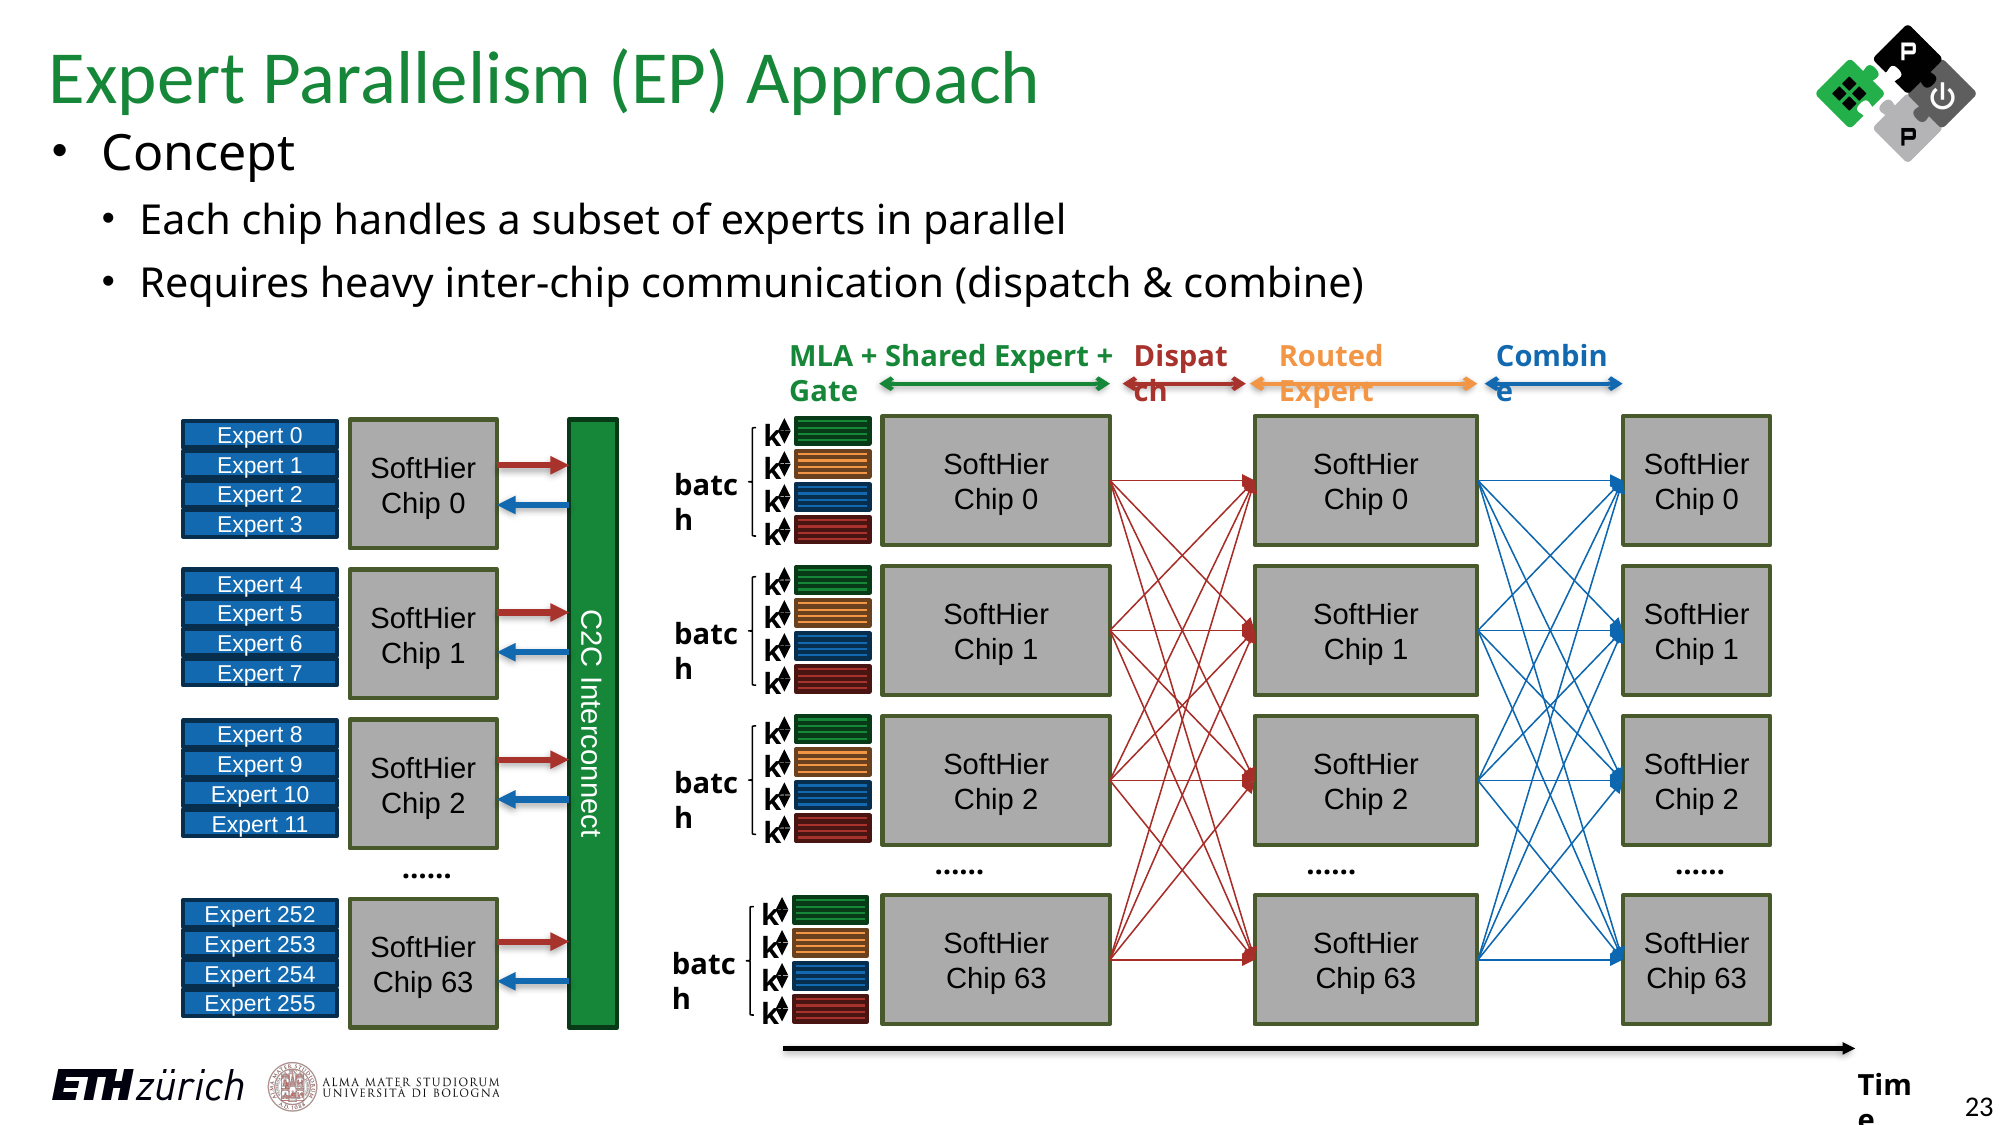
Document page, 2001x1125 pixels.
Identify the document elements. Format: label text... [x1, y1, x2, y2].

text_box SoftHier Chip 1 [880, 564, 1102, 697]
text_box SoftHier Chip 2 [1261, 714, 1470, 847]
picture [266, 1062, 319, 1113]
text_box Expert 5 [181, 597, 339, 627]
text_box Expert 254 [181, 958, 339, 987]
picture [1815, 24, 1977, 163]
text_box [1109, 480, 1255, 779]
text_box Expert 0 [181, 419, 339, 449]
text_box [1477, 480, 1623, 779]
text_box SoftHier Chip 63 [880, 893, 1112, 1026]
picture [322, 1074, 500, 1097]
text_box Expert 252 [181, 898, 339, 928]
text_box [659, 558, 870, 701]
text_box SoftHier Chip 0 [1253, 414, 1479, 547]
text_box Expert 6 [181, 627, 339, 657]
text_box SoftHier Chip 0 [348, 417, 499, 550]
text_box Expert 2 [181, 478, 339, 508]
picture [51, 1069, 244, 1101]
text_box SoftHier Chip 1 [1629, 564, 1772, 697]
text_box MLA + Shared Expert + Gate [774, 329, 1118, 415]
text_box Expert 9 [181, 748, 339, 778]
text_box Concept Each chip handles a subset of experts in parallel Requires heavy inter-chip communication (dispatch & combine) [51, 112, 1504, 306]
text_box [1109, 780, 1255, 959]
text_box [659, 409, 870, 552]
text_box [659, 707, 870, 850]
text_box SoftHier Chip 63 [348, 897, 499, 1030]
text_box SoftHier Chip 1 [348, 567, 499, 700]
text_box SoftHier Chip 2 [880, 714, 1102, 847]
text_box …… [919, 838, 1052, 888]
text_box SoftHier Chip 2 [348, 717, 499, 850]
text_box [1477, 780, 1623, 959]
text_box SoftHier Chip 0 [880, 415, 1112, 547]
text_box SoftHier Chip 63 [1621, 893, 1772, 1026]
text_box Expert 4 [181, 567, 339, 597]
text_box Combine [1487, 329, 1628, 415]
text_box Routed Expert [1264, 329, 1487, 415]
text_box SoftHier Chip 0 [1621, 414, 1772, 547]
text_box Time [1842, 1058, 1940, 1125]
text_box SoftHier Chip 1 [1261, 564, 1470, 697]
text_box …… [1291, 838, 1470, 888]
text_box Expert 255 [181, 987, 339, 1018]
text_box Expert 253 [181, 928, 339, 958]
text_box Expert 1 [181, 449, 339, 478]
slide_number 23 [1940, 1079, 2000, 1125]
text_box SoftHier Chip 2 [1629, 714, 1772, 847]
text_box Dispatch [1118, 329, 1250, 415]
text_box Expert 8 [181, 718, 339, 748]
text_box …… [387, 841, 519, 892]
text_box …… [1660, 838, 1792, 888]
text_box Expert 3 [181, 508, 339, 539]
text_box Expert 11 [181, 807, 339, 838]
text_box SoftHier Chip 63 [1253, 893, 1479, 1026]
text_box Expert Parallelism (EP) Approach [49, 27, 1959, 130]
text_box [656, 888, 868, 1031]
text_box Expert 7 [181, 657, 339, 687]
text_box Expert 10 [181, 778, 339, 807]
text_box C2C Interconnect [567, 417, 619, 1030]
